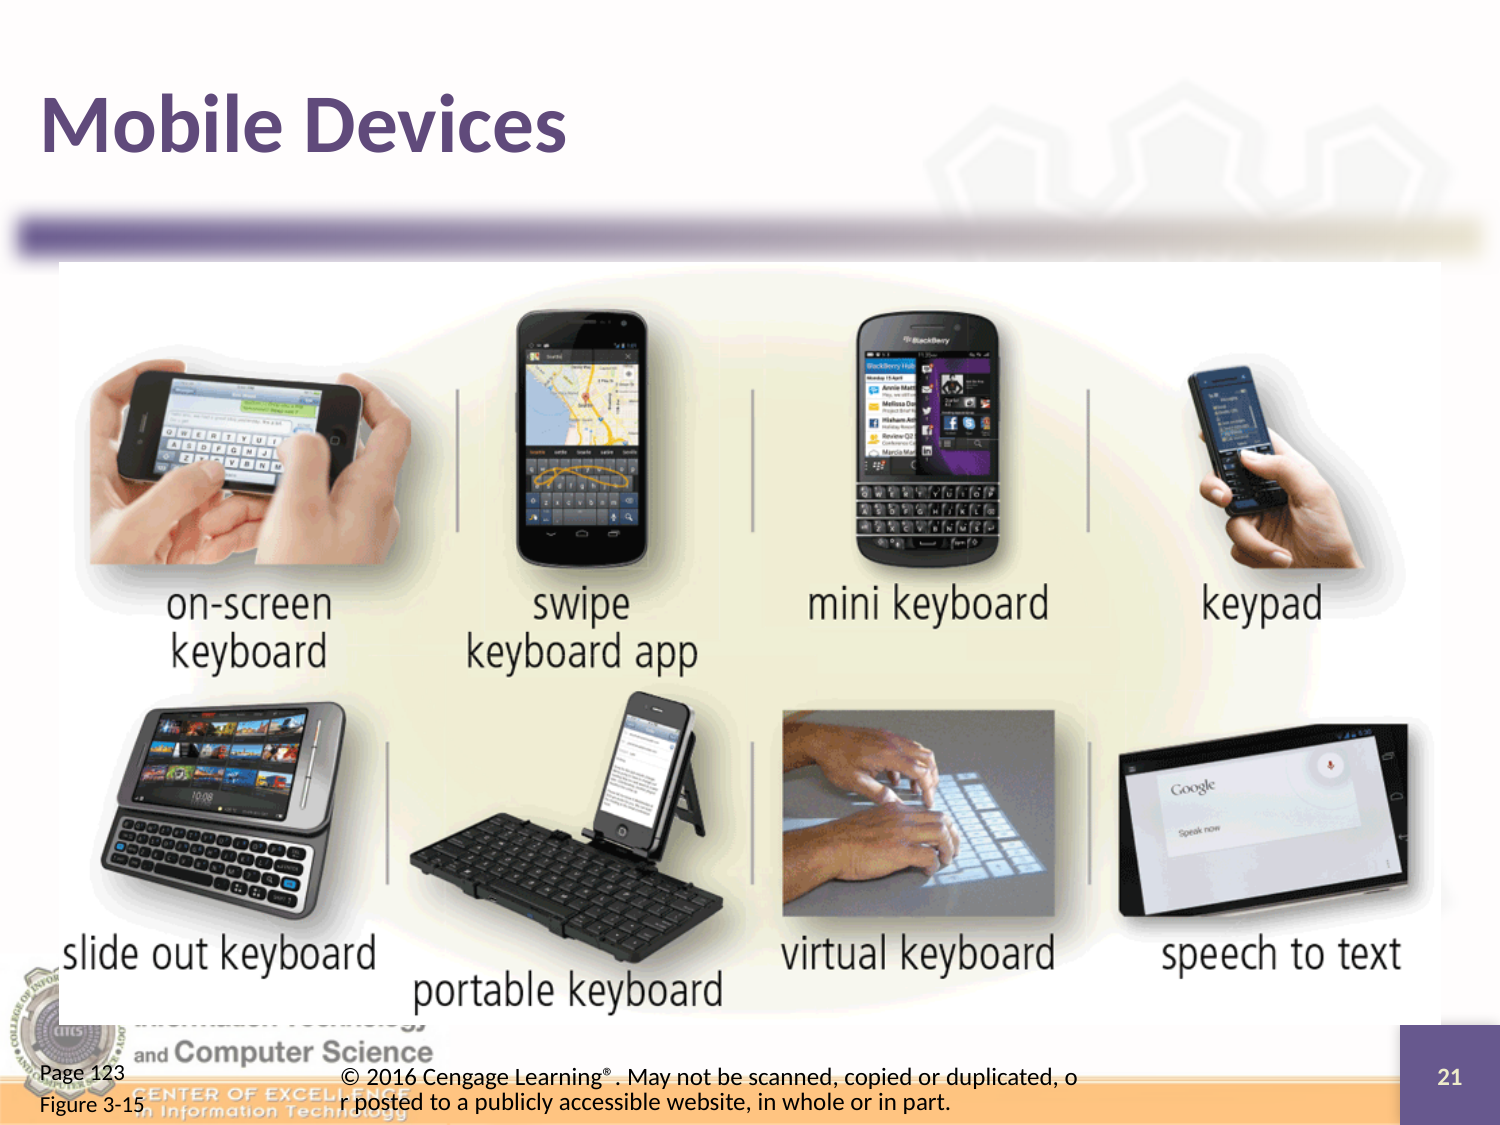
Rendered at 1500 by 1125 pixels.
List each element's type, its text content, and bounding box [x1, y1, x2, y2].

slide_number 21 [1400, 1025, 1500, 1125]
list Page 123 Figure 3-15 [24, 1050, 300, 1125]
title Mobile Devices [24, 24, 1475, 213]
footer © 2016 Cengage Learning®. May not be scanned, copied or duplicated, or posted to a publicly accessible website, in whole or in part. [324, 1045, 1100, 1105]
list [58, 262, 1442, 1026]
